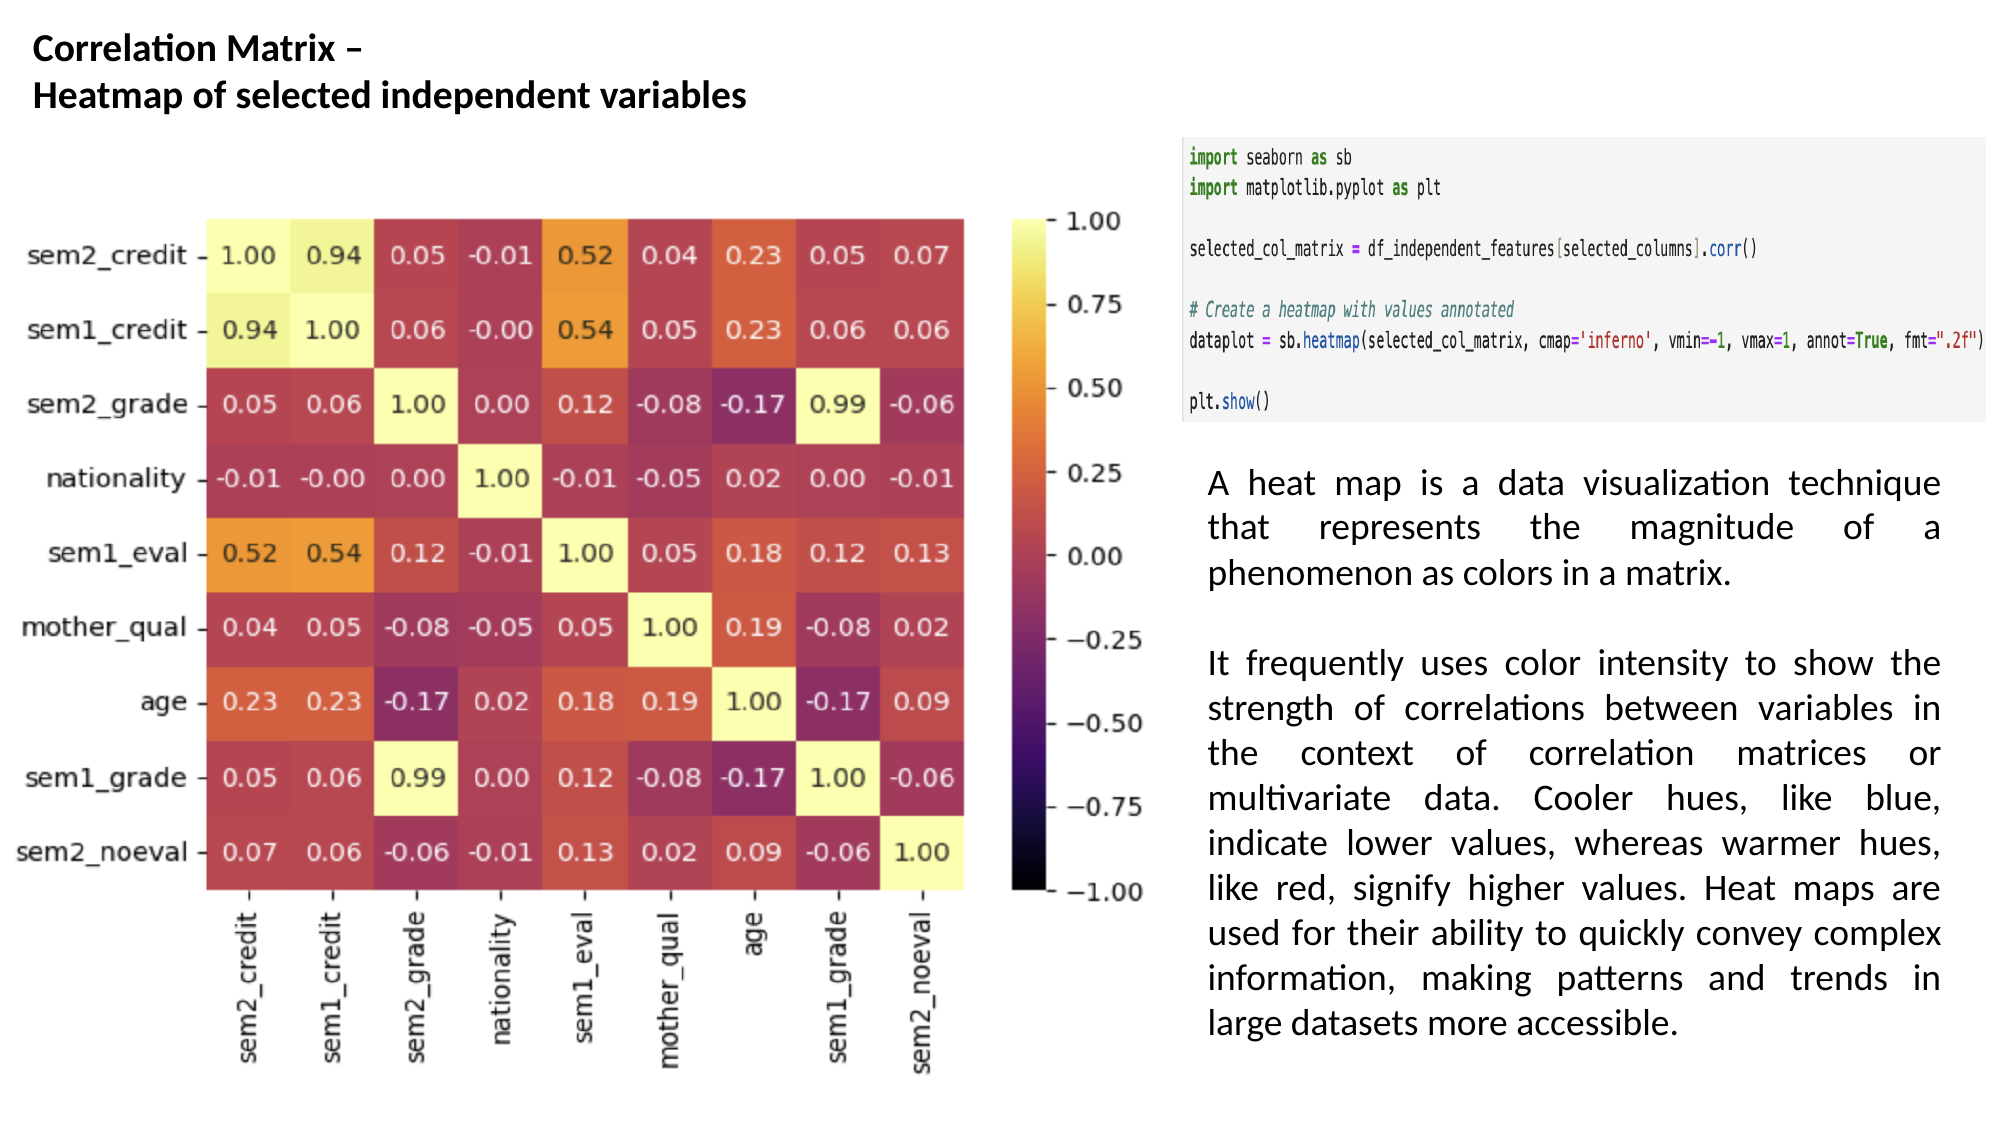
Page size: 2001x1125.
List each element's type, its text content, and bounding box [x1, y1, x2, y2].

picture [0, 194, 1158, 1108]
picture [1182, 137, 1986, 422]
text_box A heat map is a data visualization technique that represents the magnitude of a phenomenon as colors in a matrix. It frequently uses color intensity to show the strength of correlations between variables in the context of correlation matrices or multivariate data. Cooler hues, like blue, indicate lower values, whereas warmer hues, like red, signify higher values. Heat maps are used for their ability to quickly convey complex information, making patterns and trends in large datasets more accessible. [1192, 449, 1958, 1050]
text_box Correlation Matrix – Heatmap of selected independent variables [18, 14, 1403, 125]
